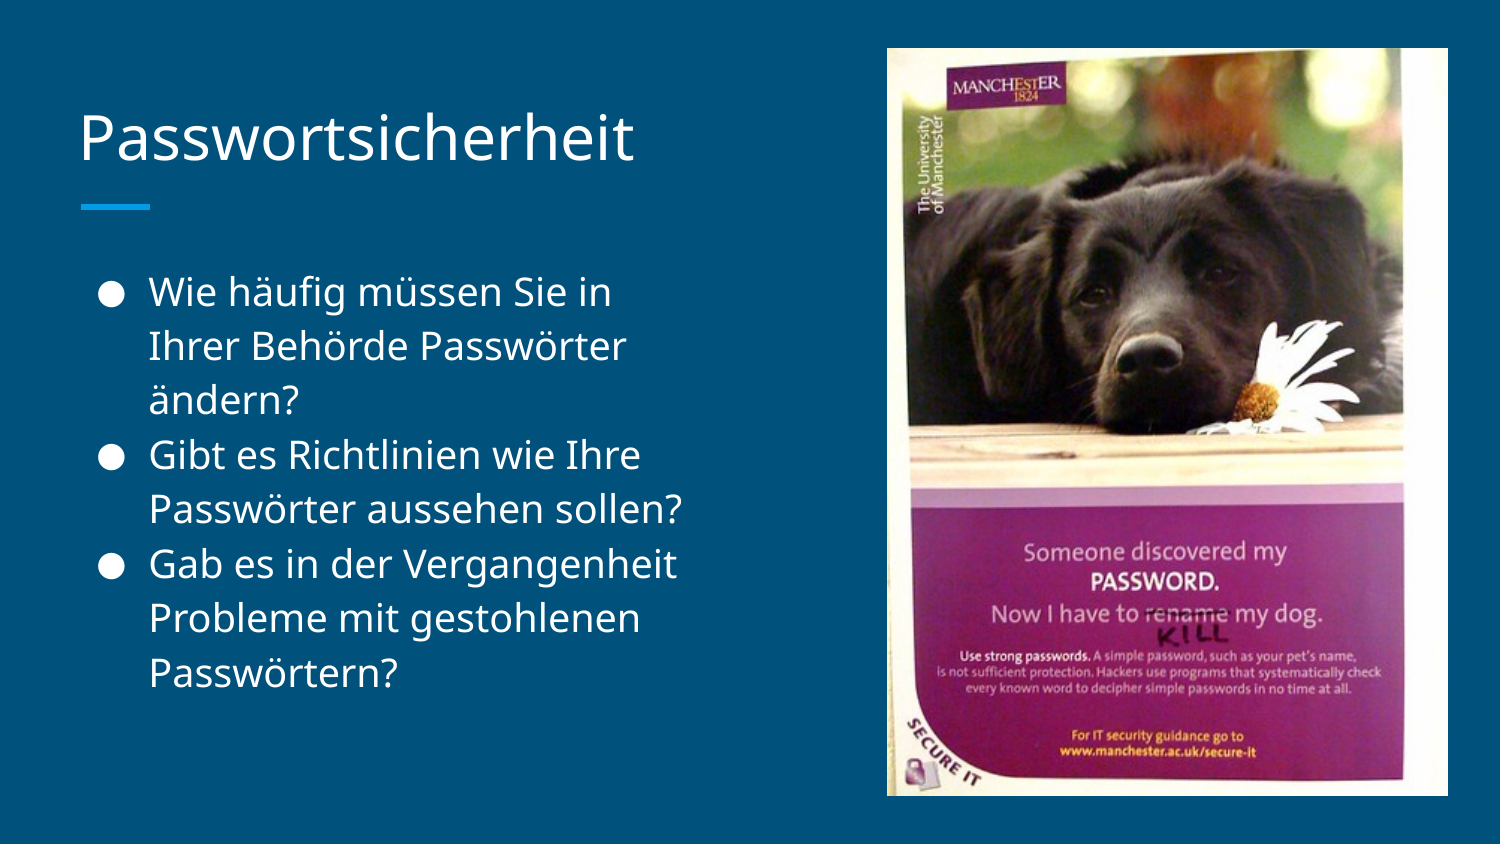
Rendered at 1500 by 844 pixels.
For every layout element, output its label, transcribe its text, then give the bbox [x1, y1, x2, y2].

picture [888, 49, 1447, 795]
list Wie häufig müssen Sie in Ihrer Behörde Passwörter ändern? Gibt es Richtlinien wie Ihre Passwörter aussehen sollen? Gab es in der Vergangenheit Probleme mit gestohlenen Passwörtern? [63, 244, 704, 750]
title Passwortsicherheit [63, 75, 881, 188]
